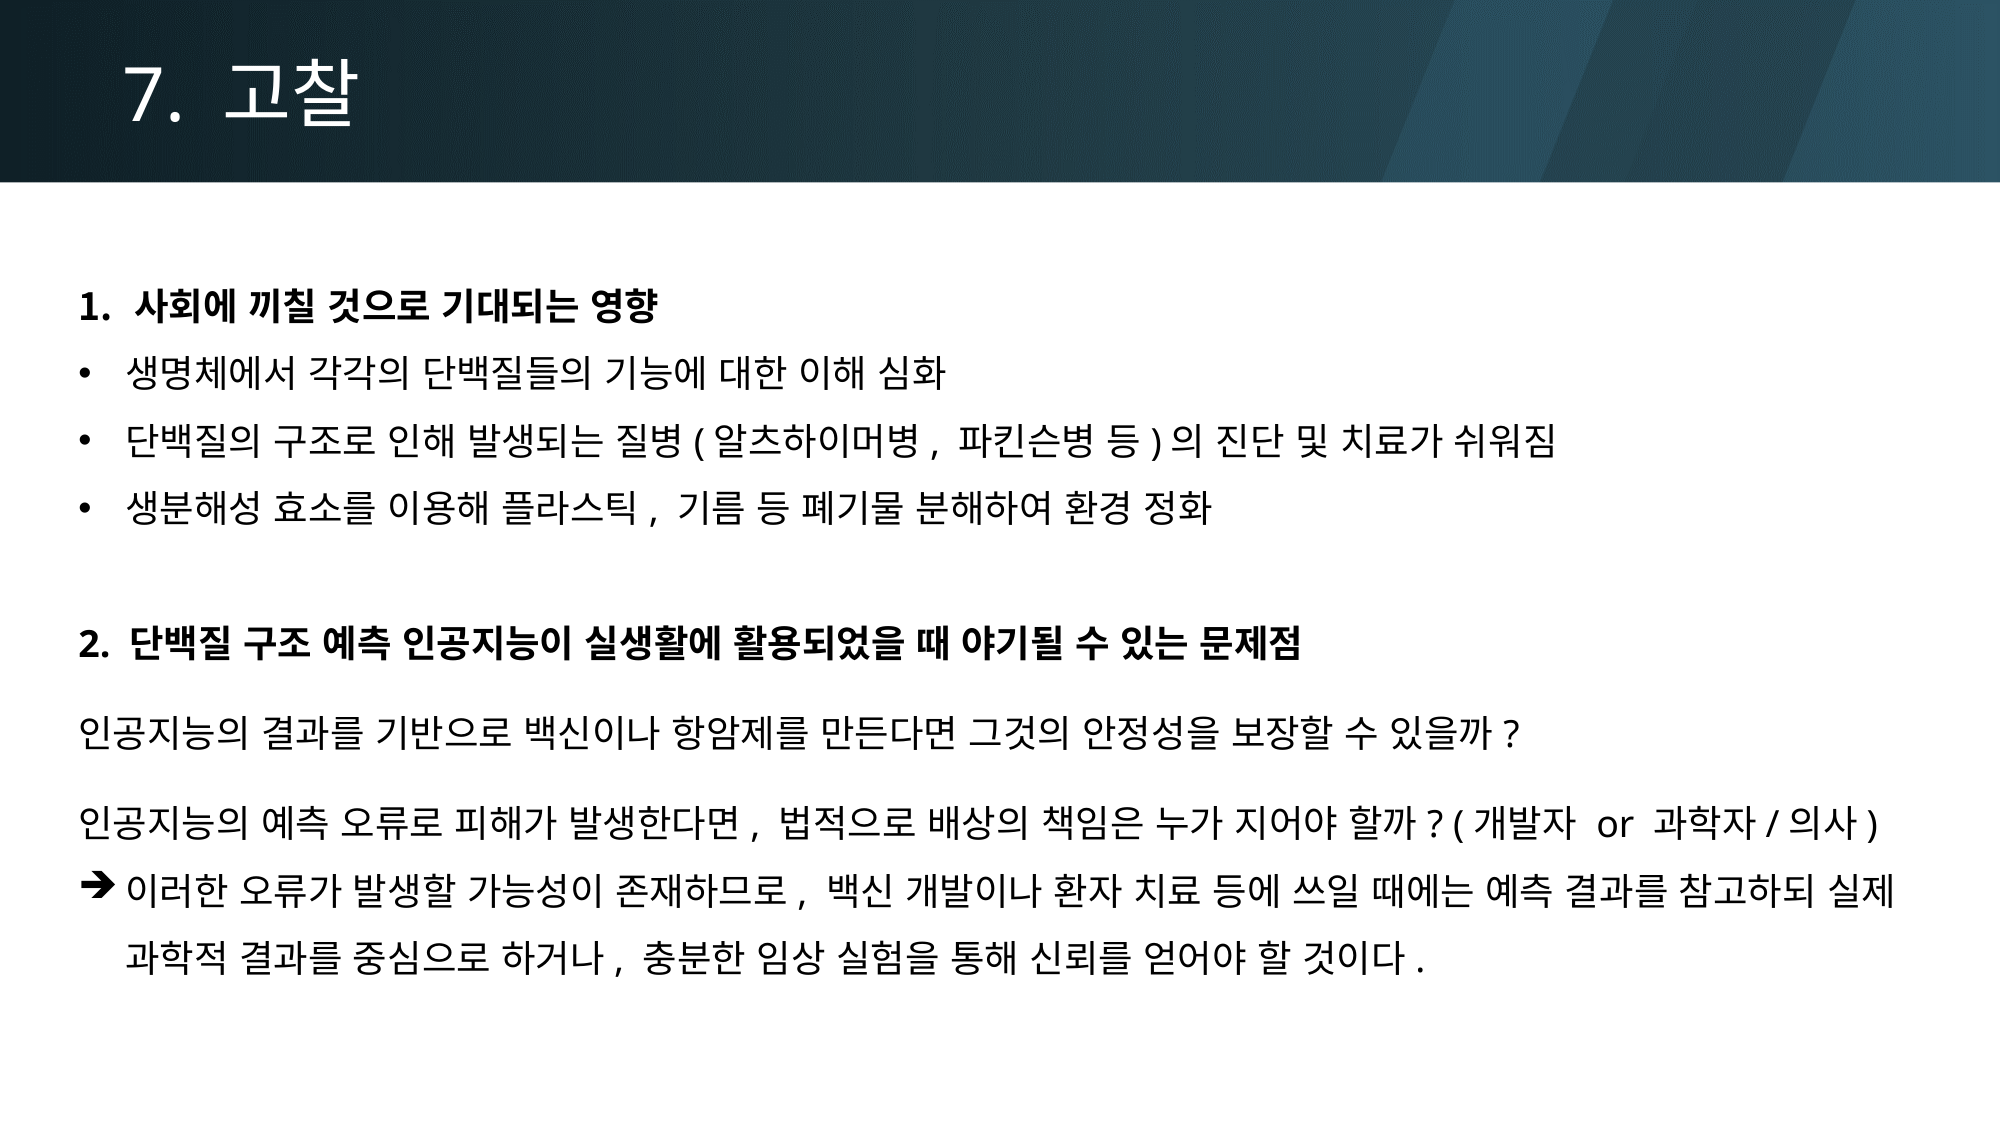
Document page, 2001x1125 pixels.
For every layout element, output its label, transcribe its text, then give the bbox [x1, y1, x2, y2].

picture [0, 0, 2000, 182]
list 7. 고찰 [107, 49, 1491, 114]
text_box 사회에 끼칠 것으로 기대되는 영향 생명체에서 각각의 단백질들의 기능에 대한 이해 심화 단백질의 구조로 인해 발생되는 질병(알츠하이머병, 파킨슨병 등)의 진단 및 치료가 쉬워짐 생분해성 효소를 이용해 플라스틱, 기름 등 폐기물 분해하여 환경 정화 2. 단백질 구조 예측 인공지능이 실생활에 활용되었을 때 야기될 수 있는 문제점 인공지능의 결과를 기반으로 백신이나 항암제를 만든다면 그것의 안정성을 보장할 수 있을까? 인공지능의 예측 오류로 피해가 발생한다면, 법적으로 배상의 책임은 누가 지어야 할까? (개발자 or 과학자/의사) 이러한 오류가 발생할 가능성이 존재하므로, 백신 개발이나 환자 치료 등에 쓰일 때에는 예측 결과를 참고하되 실제 과학적 결과를 중심으로 하거나, 충분한 임상 실험을 통해 신뢰를 얻어야 할 것이다. [63, 252, 2000, 988]
